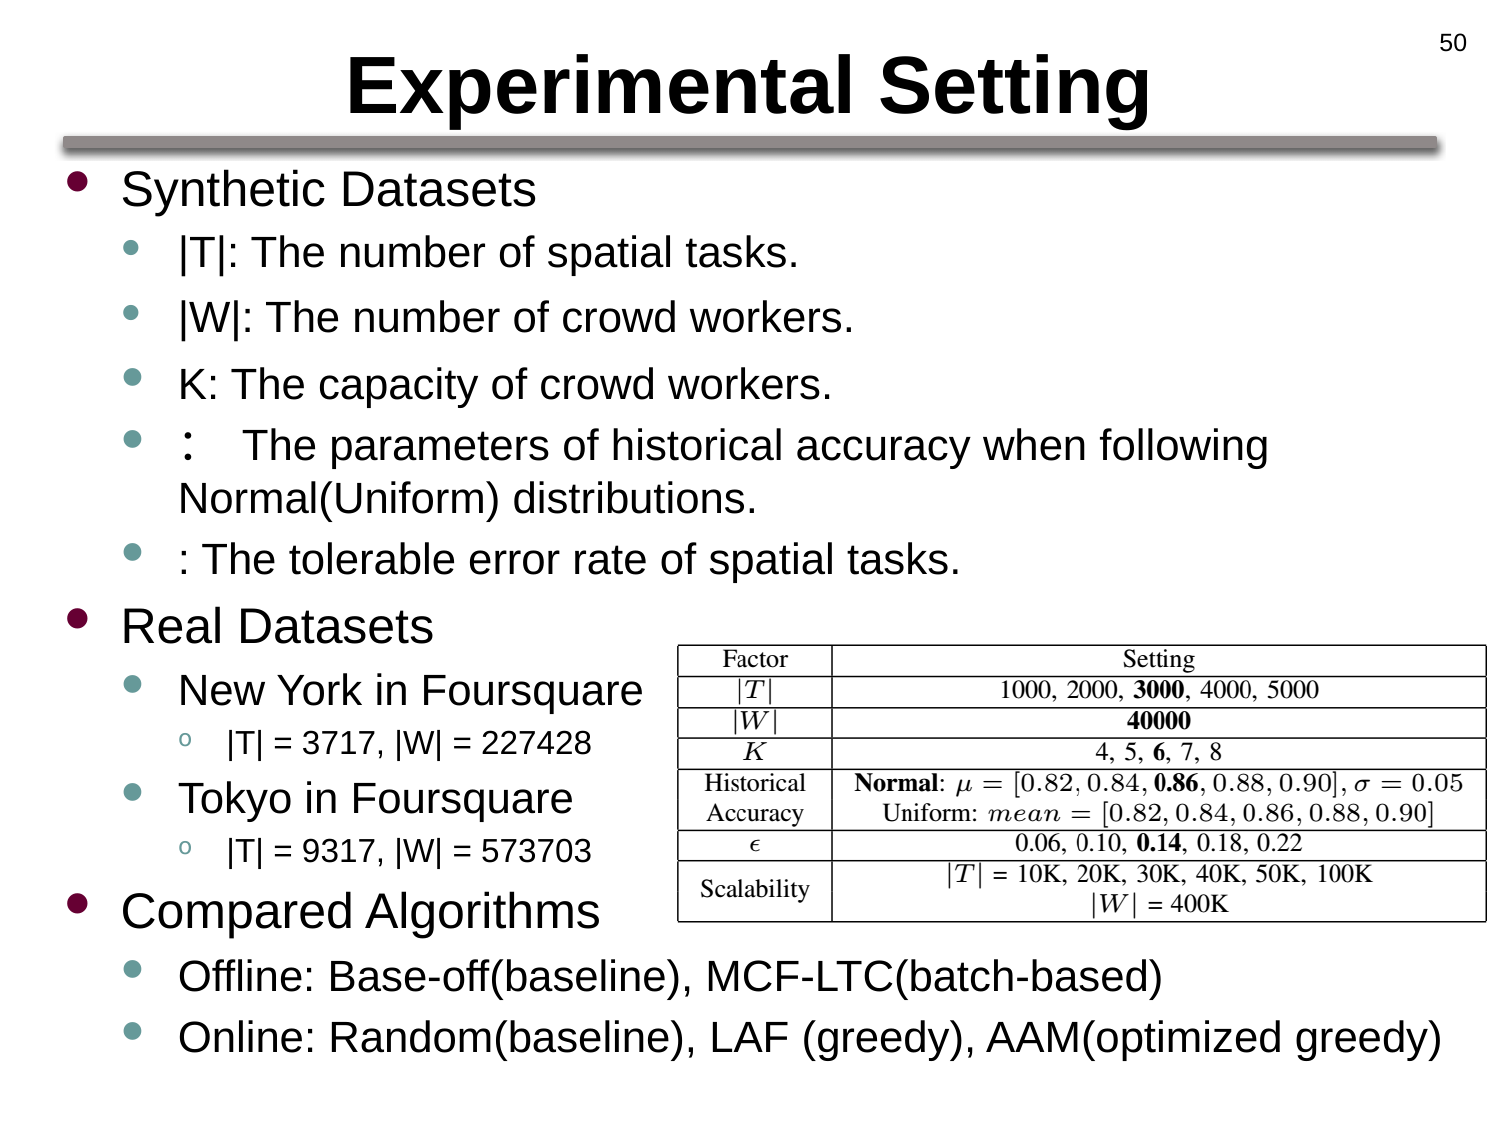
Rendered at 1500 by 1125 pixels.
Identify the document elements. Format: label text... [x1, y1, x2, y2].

slide_number 50 [1131, 18, 1483, 62]
picture [654, 633, 1495, 932]
title Experimental Setting [75, 20, 1425, 138]
